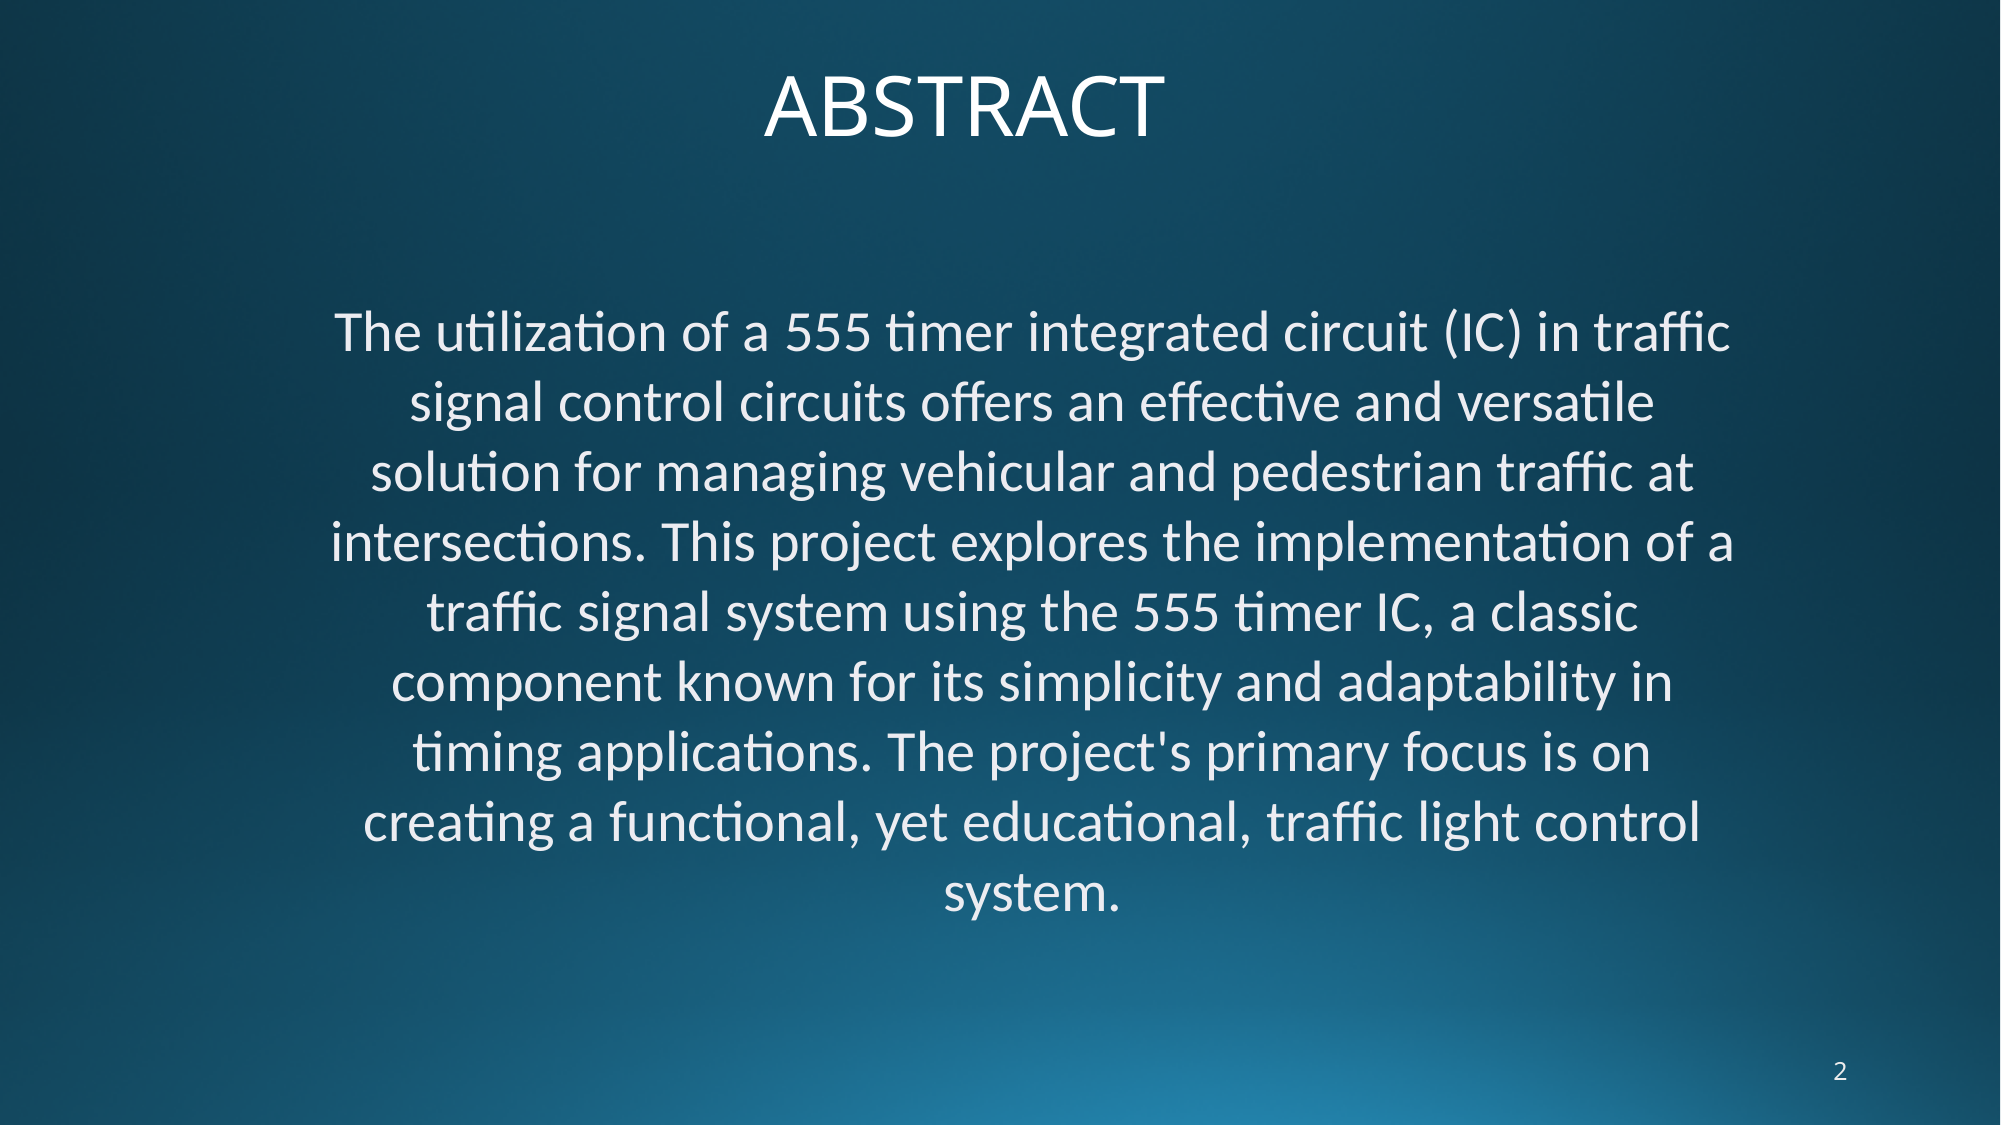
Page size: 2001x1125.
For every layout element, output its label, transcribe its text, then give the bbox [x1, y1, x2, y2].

text_box ABSTRACT [750, 45, 1674, 161]
text_box The utilization of a 555 timer integrated circuit (IC) in traffic signal control circuits offers an effective and versatile solution for managing vehicular and pedestrian traffic at intersections. This project explores the implementation of a traffic signal system using the 555 timer IC, a classic component known for its simplicity and adaptability in timing applications. The project's primary focus is on creating a functional, yet educational, traffic light control system. [313, 285, 1753, 931]
picture [0, 0, 2001, 1125]
slide_number 2 [1412, 1042, 1863, 1103]
